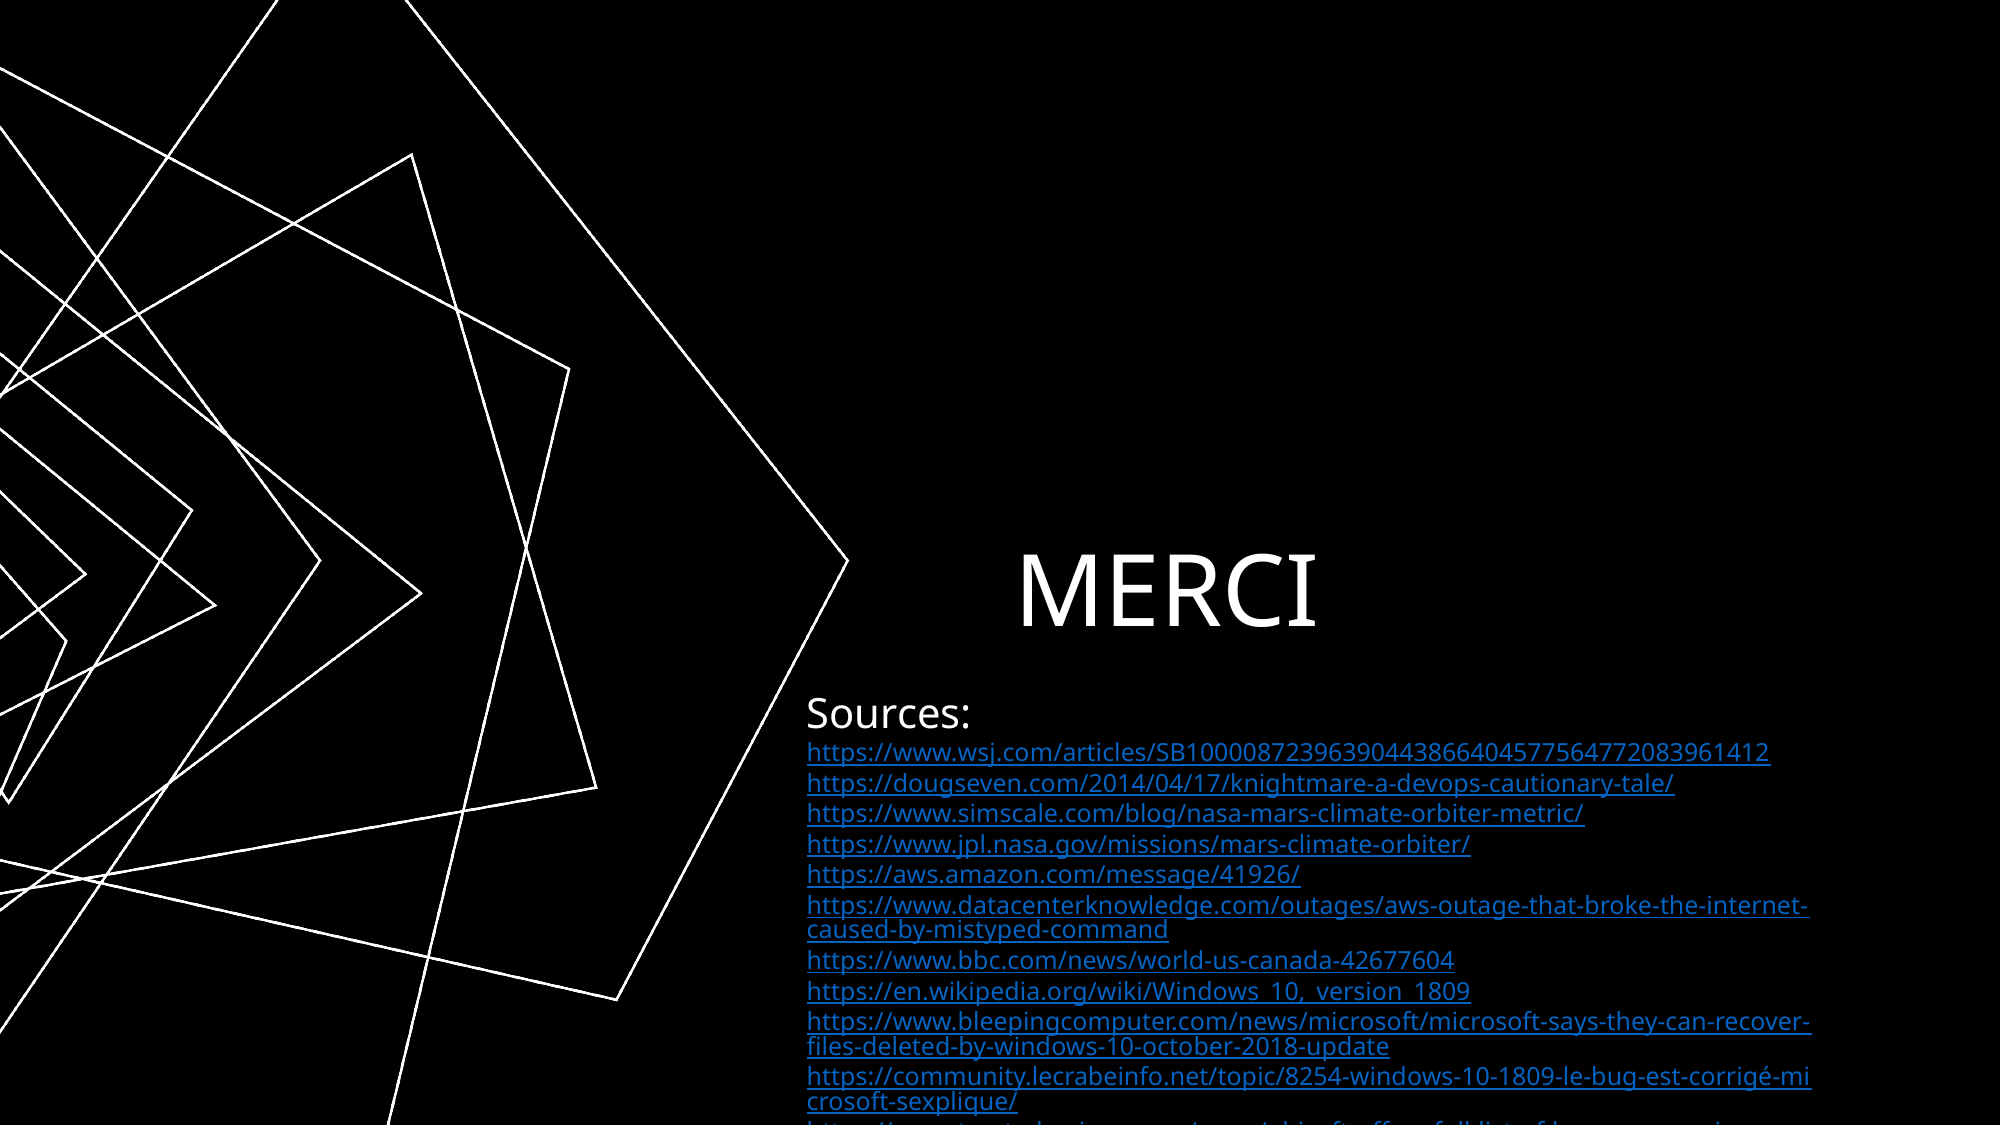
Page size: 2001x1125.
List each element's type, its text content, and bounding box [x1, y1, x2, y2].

list Sources: https://www.wsj.com/articles/SB10000872396390443866404577564772083961412 https://dougseven.com/2014/04/17/knightmare-a-devops-cautionary-tale/ https://www.simscale.com/blog/nasa-mars-climate-orbiter-metric/ https://www.jpl.nasa.gov/missions/mars-climate-orbiter/ https://aws.amazon.com/message/41926/ https://www.datacenterknowledge.com/outages/aws-outage-that-broke-the-internet-caused-by-mistyped-command https://www.bbc.com/news/world-us-canada-42677604 https://en.wikipedia.org/wiki/Windows_10,_version_1809 https://www.bleepingcomputer.com/news/microsoft/microsoft-says-they-can-recover-files-deleted-by-windows-10-october-2018-update https://community.lecrabeinfo.net/topic/8254-windows-10-1809-le-bug-est-corrigé-microsoft-sexplique/ https://www.trustedreviews.com/news/ubisoft-offers-full-list-of-known-assassin-s-creed-unity-bugs-2920964 [850, 684, 1829, 1098]
picture [0, 0, 850, 1125]
title Merci [999, 242, 1397, 656]
